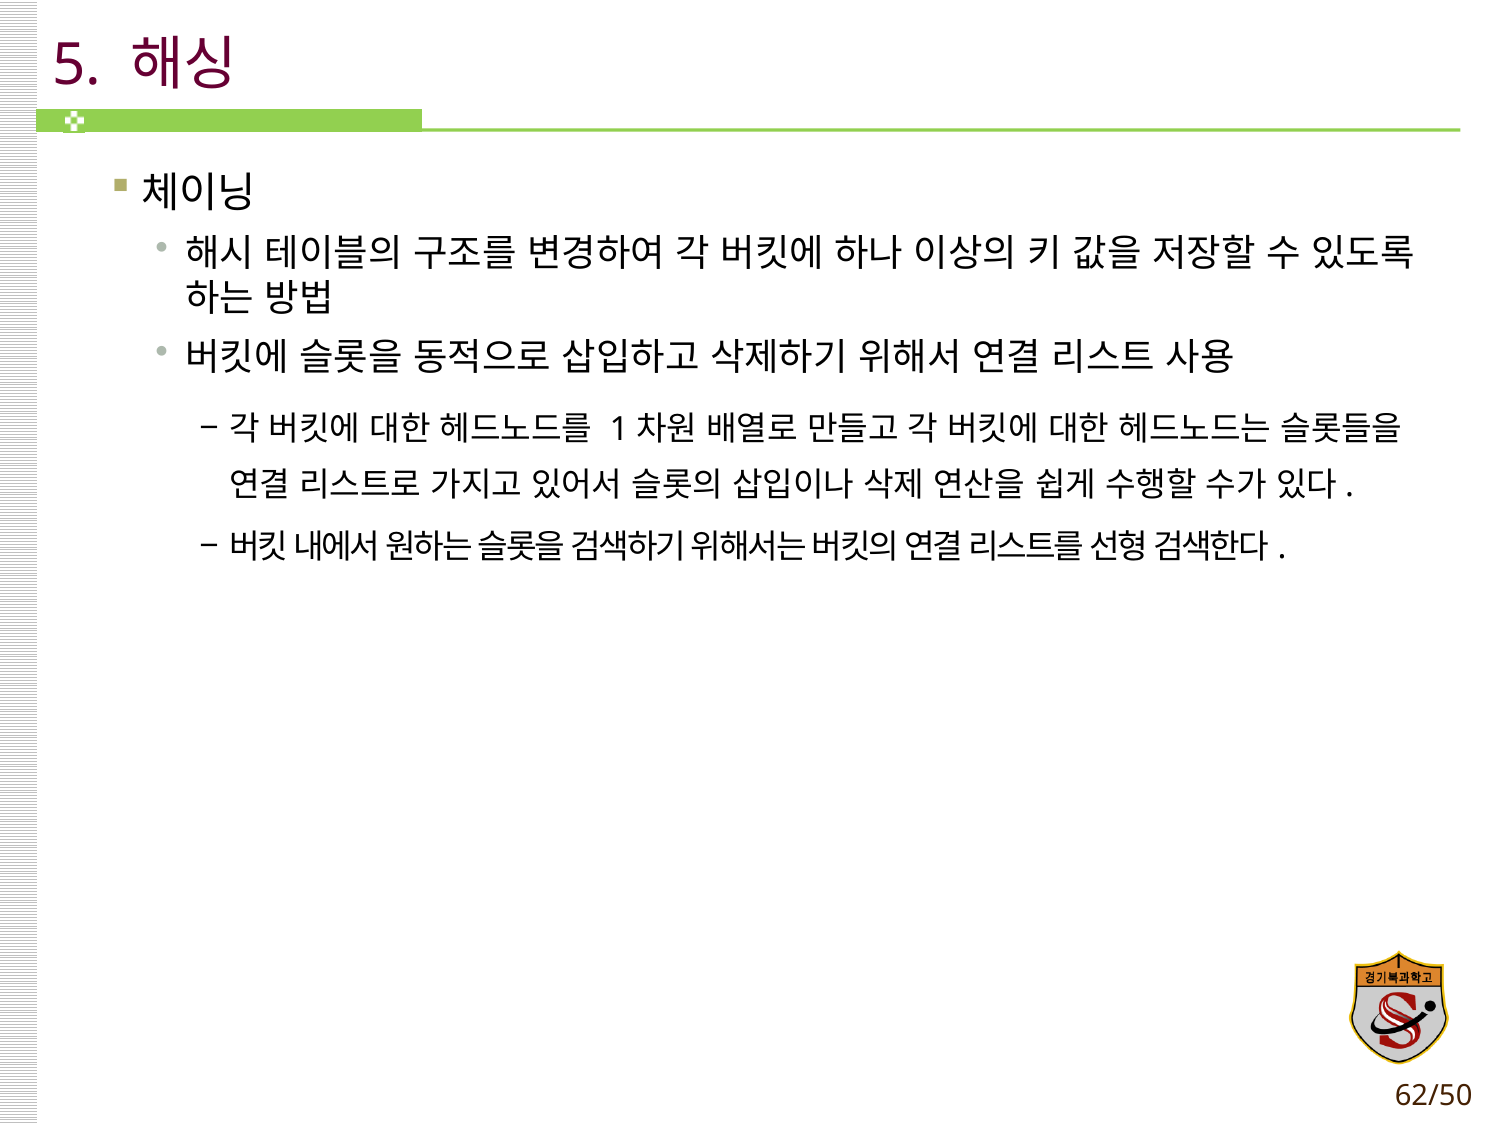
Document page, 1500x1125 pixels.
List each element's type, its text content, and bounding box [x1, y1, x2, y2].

list 체이닝 해시 테이블의 구조를 변경하여 각 버킷에 하나 이상의 키 값을 저장할 수 있도록 하는 방법 버킷에 슬롯을 동적으로 삽입하고 삭제하기 위해서 연결 리스트 사용 각 버킷에 대한 헤드노드를 1차원 배열로 만들고 각 버킷에 대한 헤드노드는 슬롯들을 연결 리스트로 가지고 있어서 슬롯의 삽입이나 삭제 연산을 쉽게 수행할 수가 있다. 버킷 내에서 원하는 슬롯을 검색하기 위해서는 버킷의 연결 리스트를 선형 검색한다. [37, 152, 1463, 1091]
picture [65, 111, 84, 131]
title 5. 해싱 [37, 13, 1278, 109]
